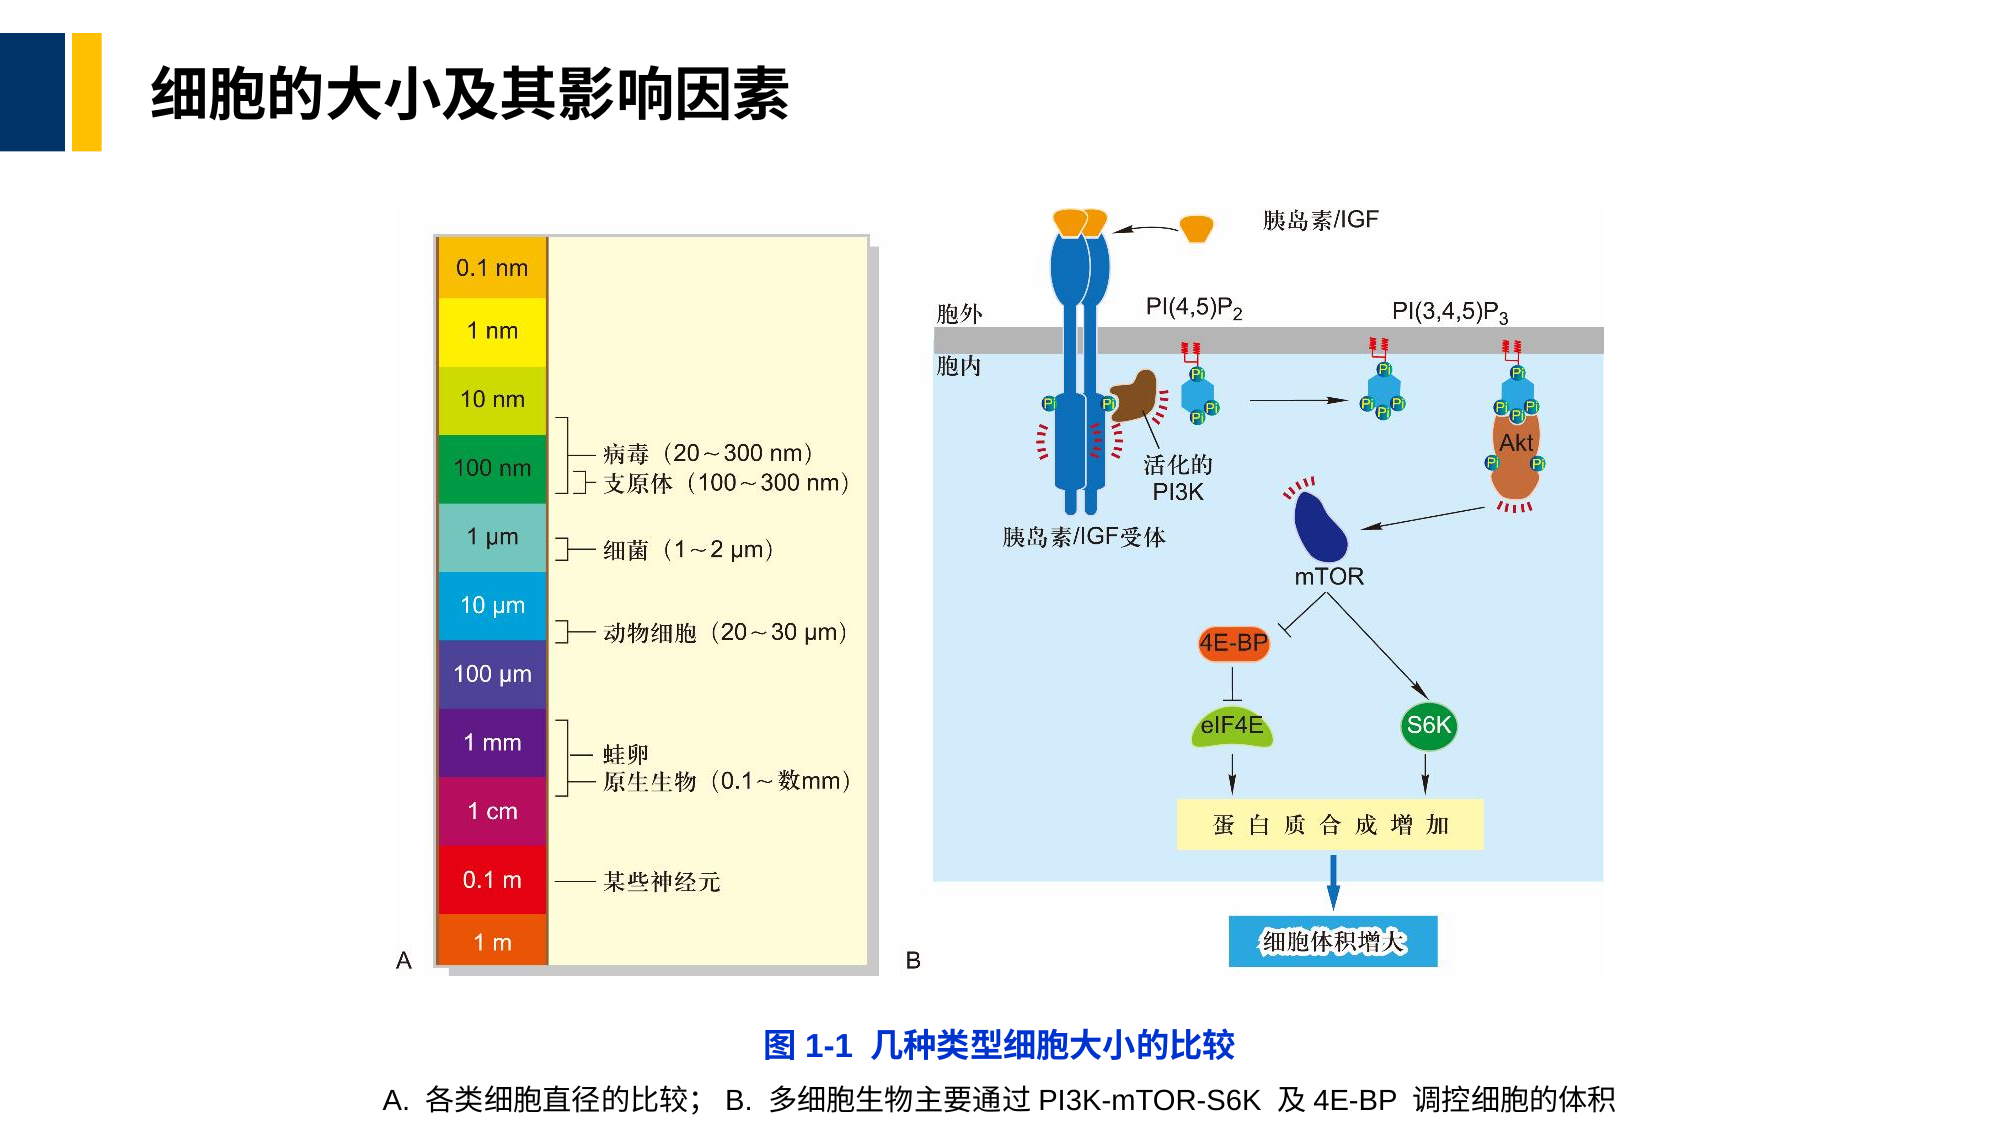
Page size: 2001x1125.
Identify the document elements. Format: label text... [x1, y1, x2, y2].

title 细胞的大小及其影响因素 [135, 33, 1950, 152]
text_box 图1-1 几种类型细胞大小的比较 A. 各类细胞直径的比较；B. 多细胞生物主要通过PI3K-mTOR-S6K 及4E-BP 调控细胞的体积 [64, 996, 1936, 1124]
picture [396, 208, 1604, 976]
